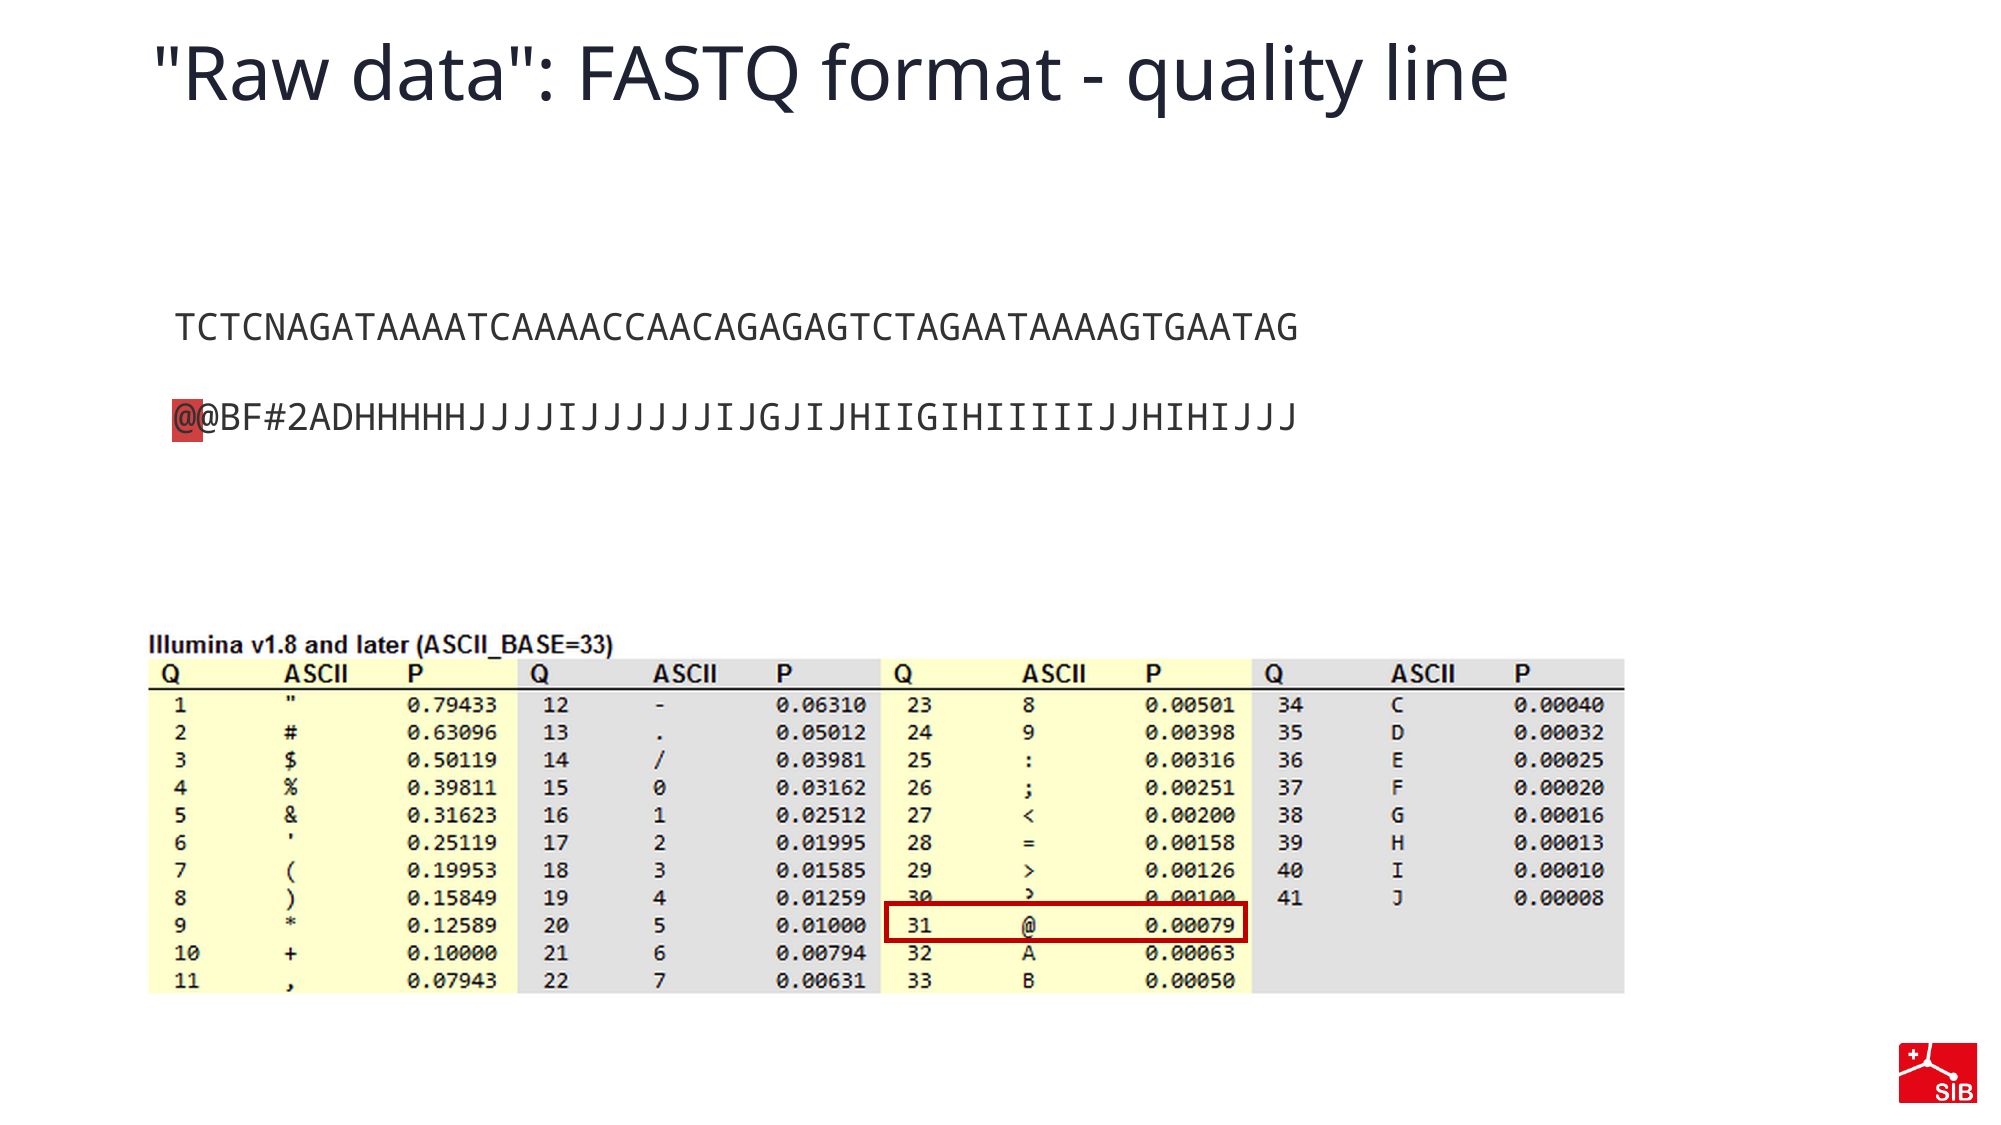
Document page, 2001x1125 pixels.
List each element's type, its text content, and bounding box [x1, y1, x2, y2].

text_box TCTCNAGATAAAATCAAAACCAACAGAGAGTCTAGAATAAAAGTGAATAG @@BF#2ADHHHHHJJJJIJJJJJJIJGJIJHIIGIHIIIIIJJHIHIJJJ [159, 250, 1459, 623]
picture [137, 623, 1636, 1012]
title "Raw data": FASTQ format - quality line [137, 42, 1863, 117]
